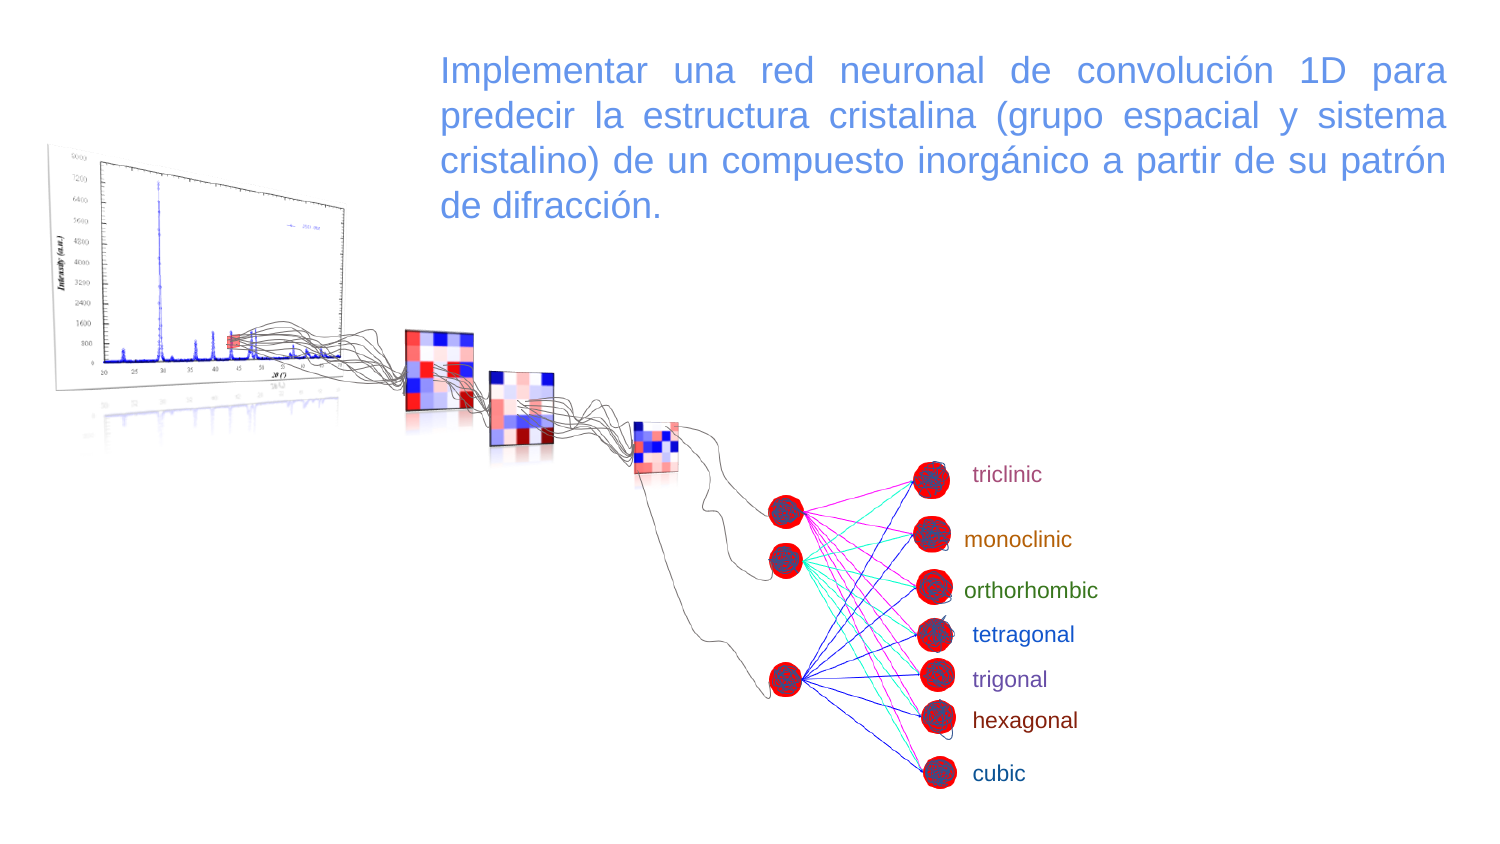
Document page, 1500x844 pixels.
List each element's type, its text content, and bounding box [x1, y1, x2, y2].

text_box tetragonal [977, 604, 1343, 658]
text_box cubic [977, 743, 1317, 796]
text_box orthorhombic [977, 560, 1246, 604]
text_box hexagonal [977, 690, 1299, 743]
picture [37, 110, 973, 797]
text_box triclinic [977, 444, 1263, 498]
text_box monoclinic [977, 509, 1144, 560]
text_box Implementar una red neuronal de convolución 1D para predecir la estructura cristalina (grupo espacial y sistema cristalino) de un compuesto inorgánico a partir de su patrón de difracción. [425, 31, 1462, 328]
text_box trigonal [977, 649, 1299, 690]
